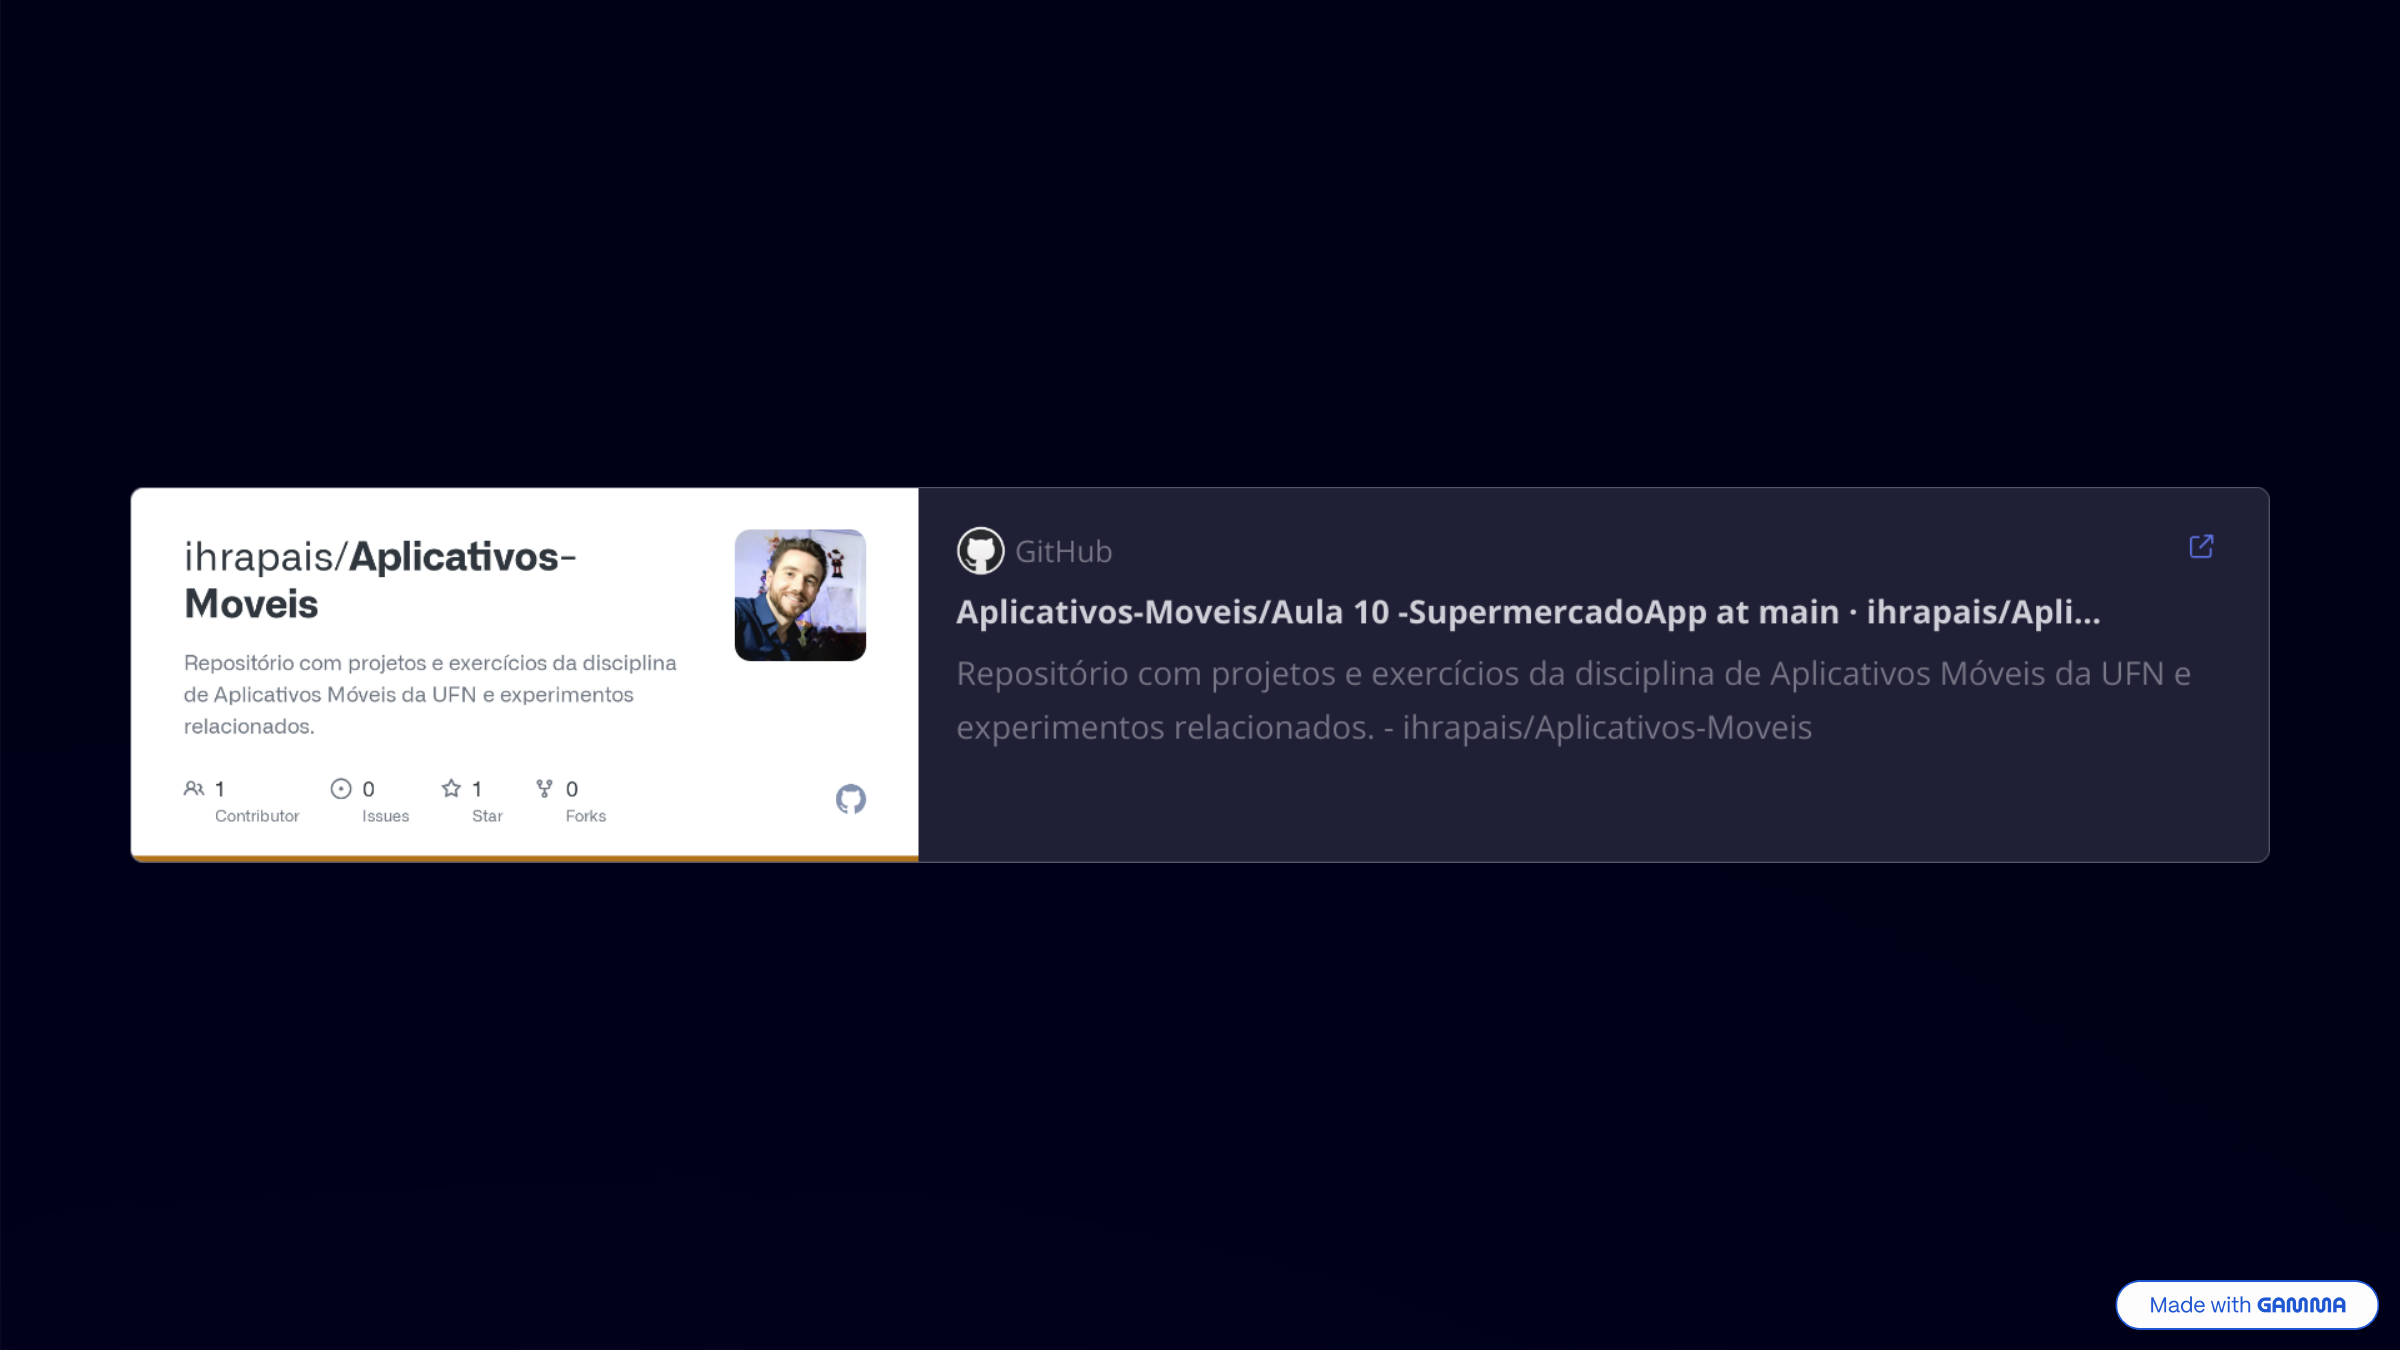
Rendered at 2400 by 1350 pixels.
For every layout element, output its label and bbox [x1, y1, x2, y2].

picture [2106, 1271, 2389, 1339]
picture [130, 487, 2270, 863]
